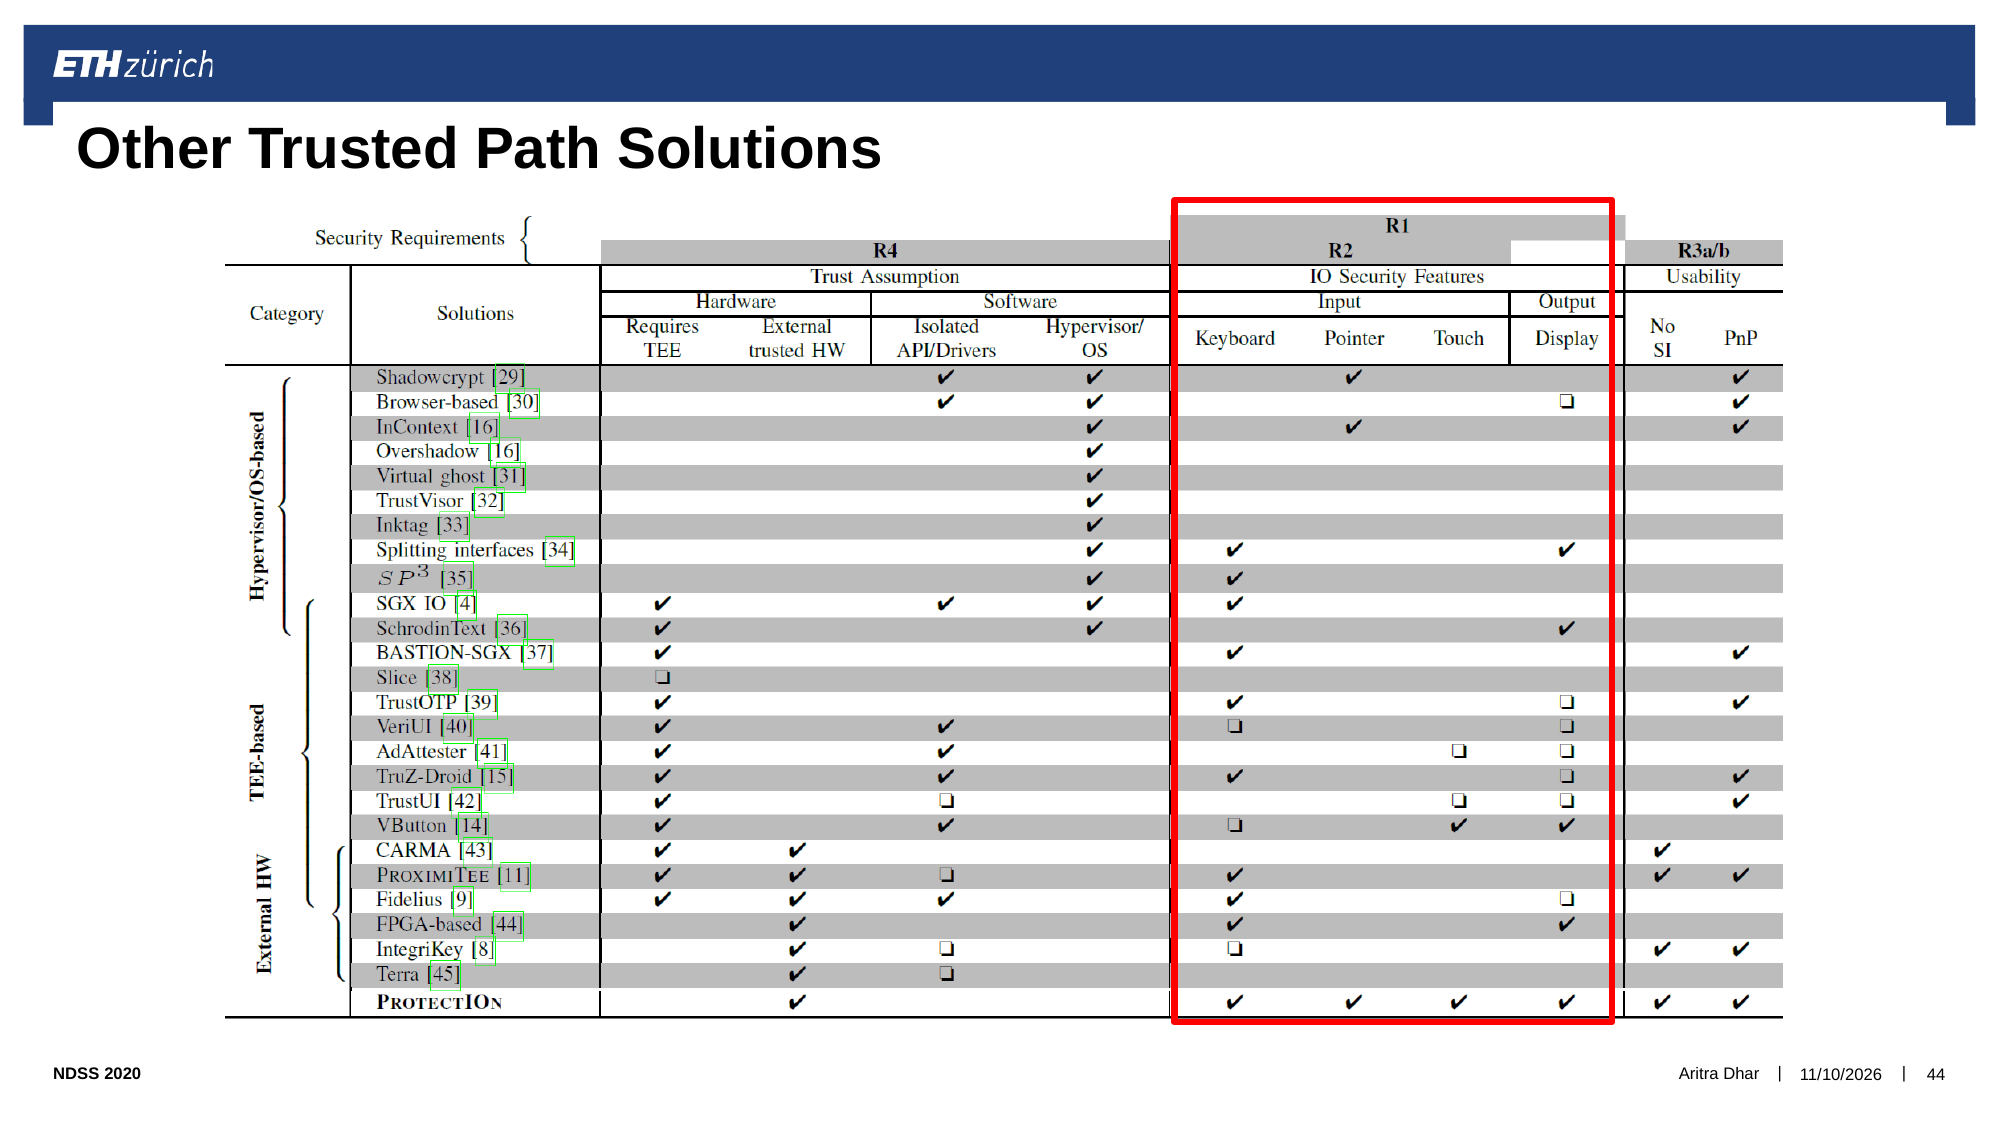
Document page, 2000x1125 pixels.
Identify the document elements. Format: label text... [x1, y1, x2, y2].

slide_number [1790, 1034, 1892, 1112]
title Other Trusted Path Solutions [53, 101, 1946, 262]
footer Aritra Dhar [999, 1034, 1760, 1111]
picture [214, 212, 1785, 1023]
text_box [1172, 198, 1614, 210]
slide_number 44 [1906, 1034, 1966, 1112]
